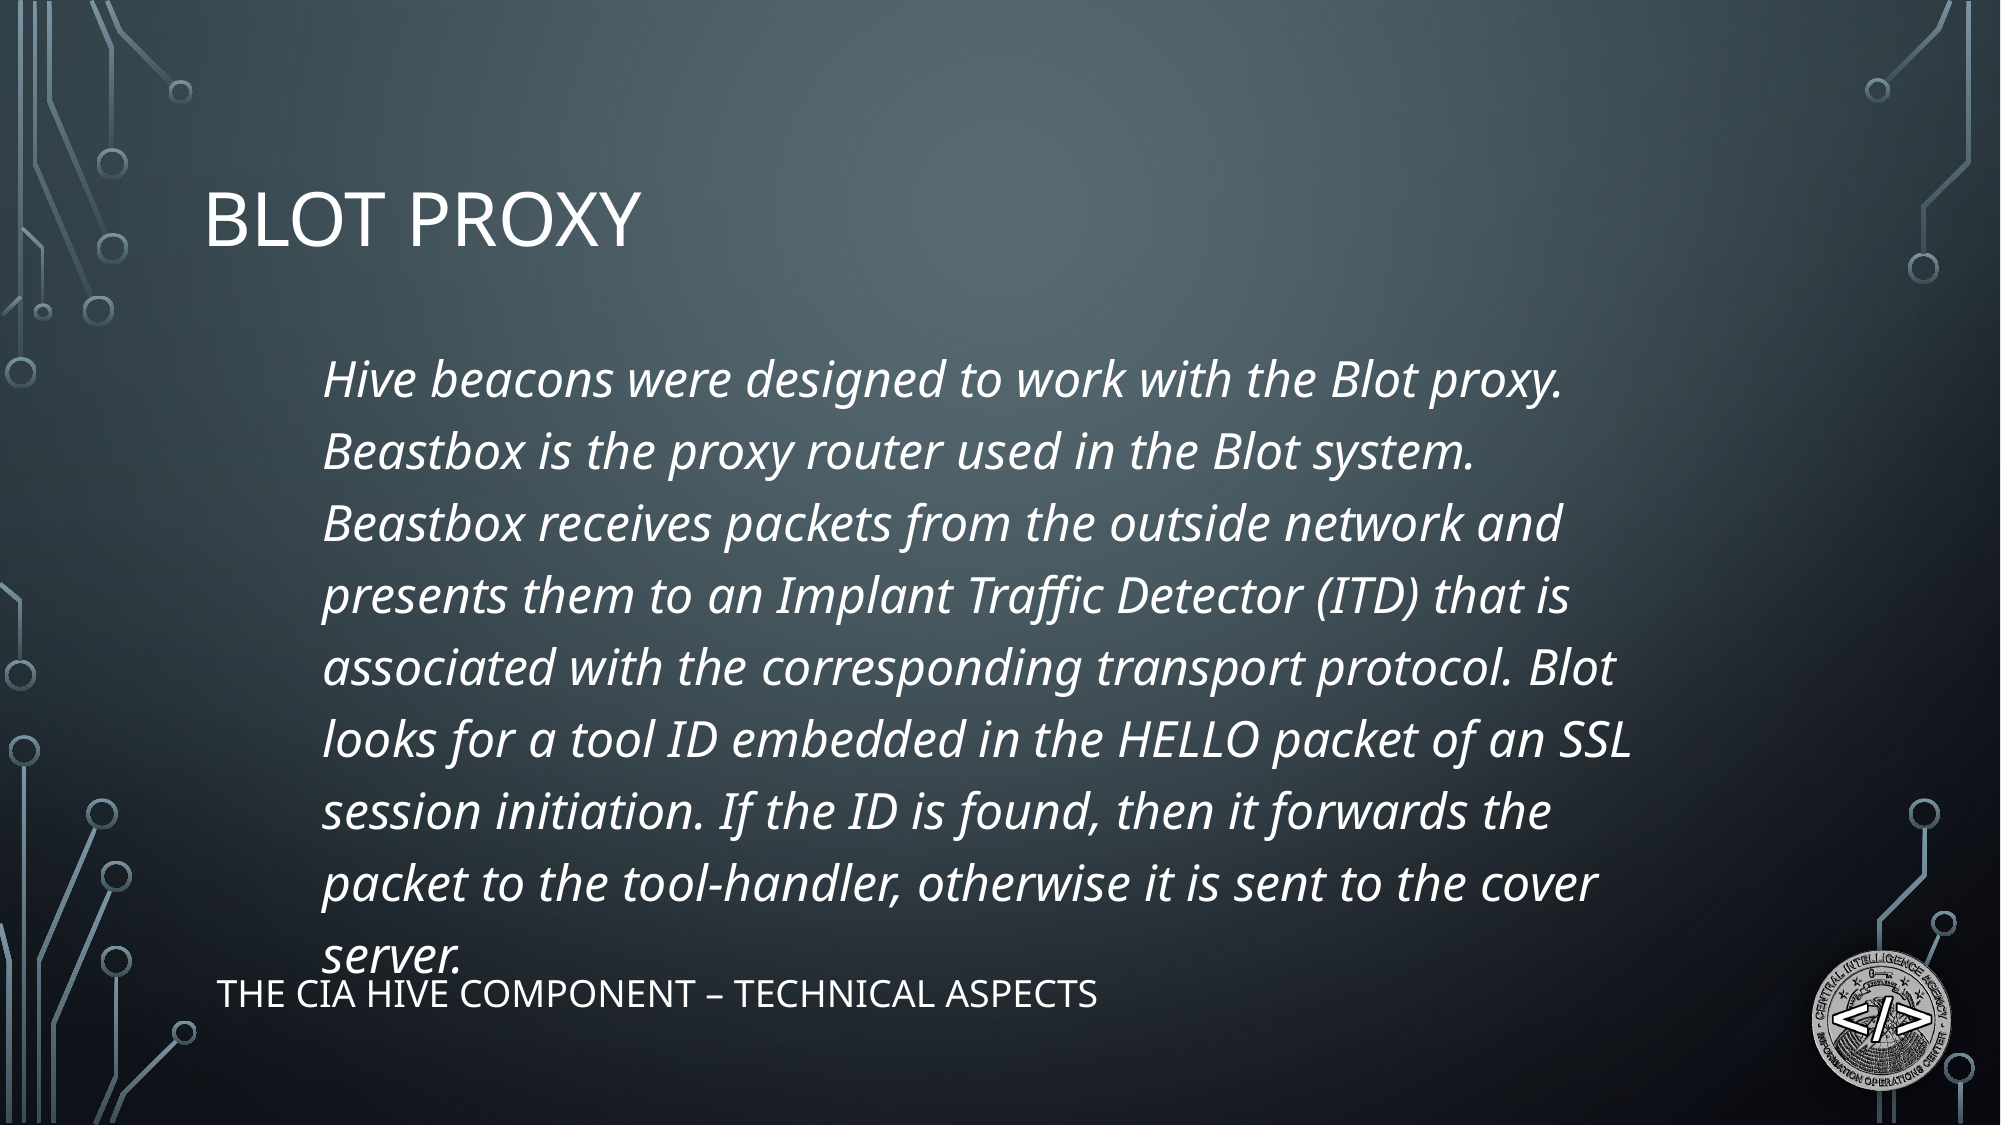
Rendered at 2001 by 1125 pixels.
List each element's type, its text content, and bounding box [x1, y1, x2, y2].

text_box THE CIA HIVE COMPONENT – TECHNICAL ASPECTS [201, 962, 1204, 1023]
list Hive beacons were designed to work with the Blot proxy. Beastbox is the proxy router used in the Blot system. Beastbox receives packets from the outside network and presents them to an Implant Traffic Detector (ITD) that is associated with the corresponding transport protocol. Blot looks for a tool ID embedded in the HELLO packet of an SSL session initiation. If the ID is found, then it forwards the packet to the tool-handler, otherwise it is sent to the cover server. [307, 328, 1692, 842]
picture [1811, 949, 1952, 1091]
title BLOT PROXY [187, 101, 1813, 344]
